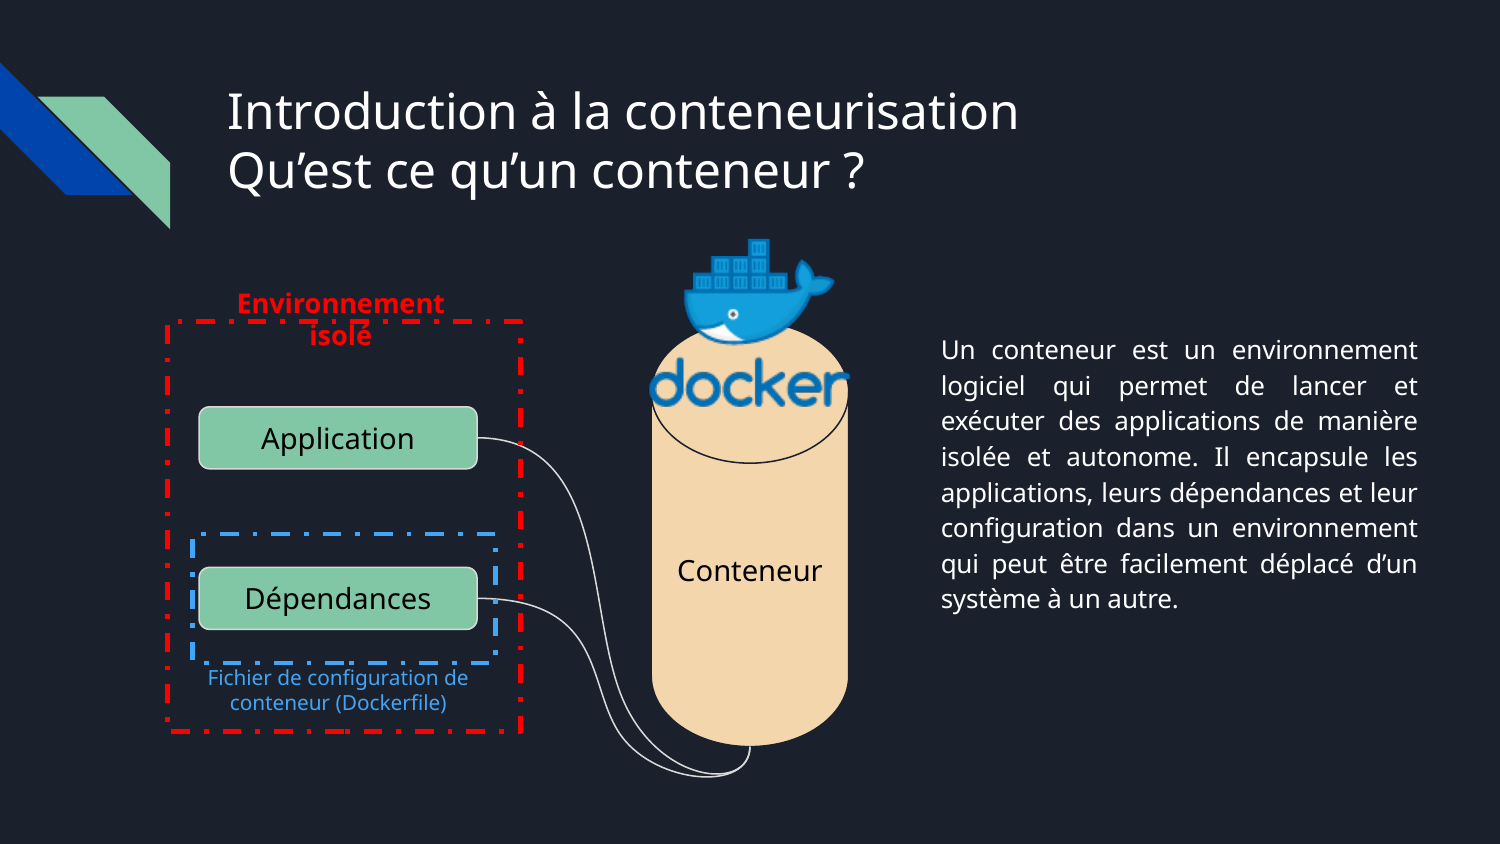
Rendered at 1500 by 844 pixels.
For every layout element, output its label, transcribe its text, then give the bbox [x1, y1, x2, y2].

text_box Environnement isolé [198, 271, 483, 334]
text_box Conteneur [651, 438, 849, 747]
list Un conteneur est un environnement logiciel qui permet de lancer et exécuter des applications de manière isolée et autonome. Il encapsule les applications, leurs dépendances et leur configuration dans un environnement qui peut être facilement déplacé d’un système à un autre. [925, 314, 1433, 658]
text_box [476, 437, 652, 533]
picture [531, 223, 969, 429]
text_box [476, 533, 652, 599]
text_box [192, 534, 496, 663]
text_box [167, 321, 521, 732]
title Introduction à la conteneurisation Qu’est ce qu’un conteneur ? [212, 64, 1368, 215]
text_box Fichier de configuration de conteneur (Dockerfile) [192, 649, 484, 685]
